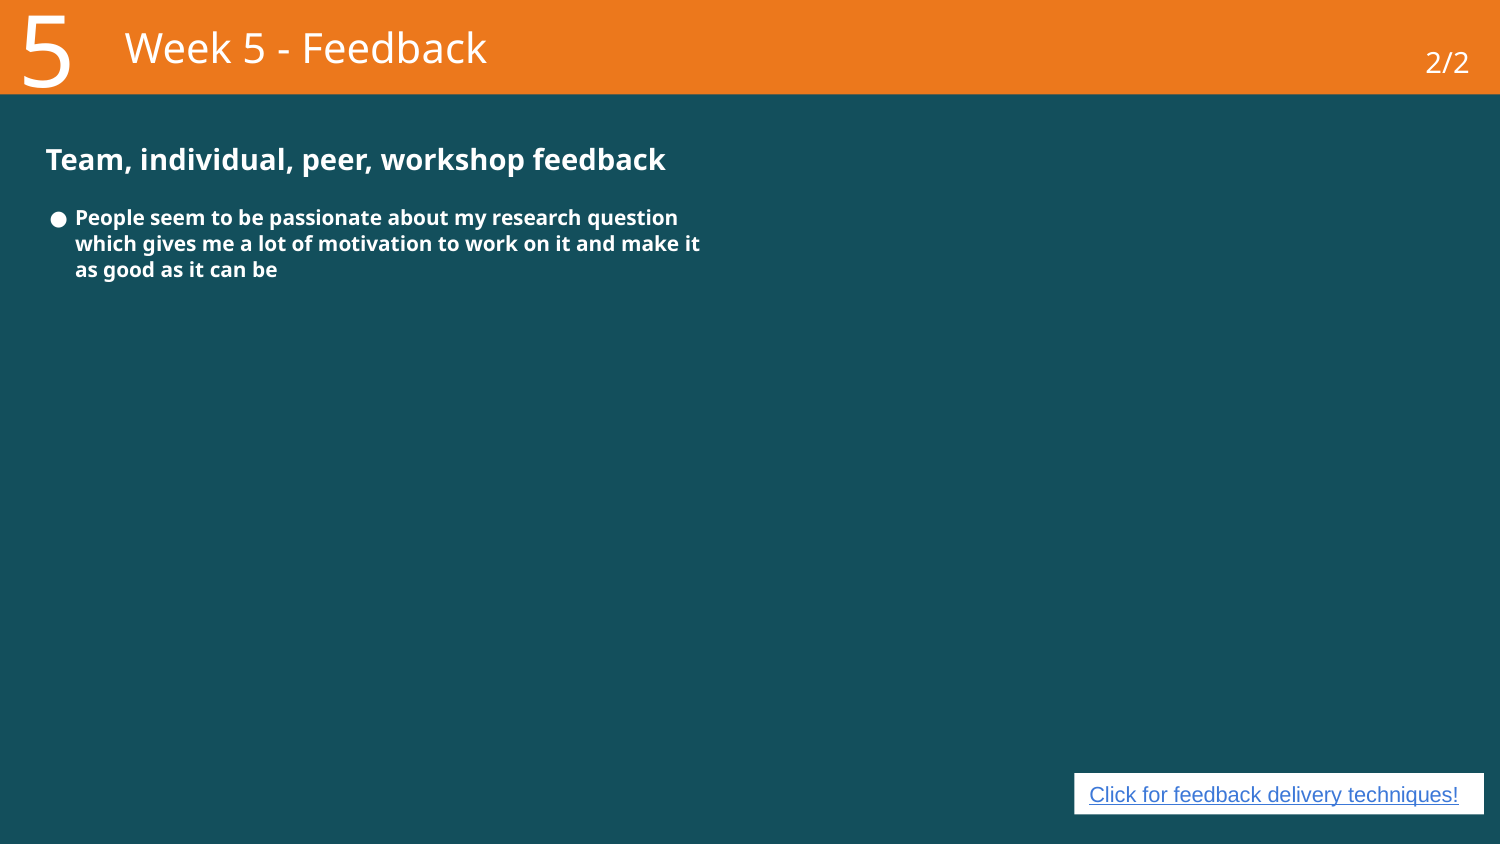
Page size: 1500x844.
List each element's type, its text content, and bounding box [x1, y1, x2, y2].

subtitle Team, individual, peer, workshop feedback [30, 124, 735, 189]
title Week 5 - Feedback [109, 0, 1010, 94]
title 5 [0, 0, 95, 94]
title 2/2 [1159, 0, 1485, 95]
text_box Click for feedback delivery techniques! [1074, 773, 1484, 815]
list People seem to be passionate about my research question which gives me a lot of motivation to work on it and make it as good as it can be [30, 189, 735, 815]
